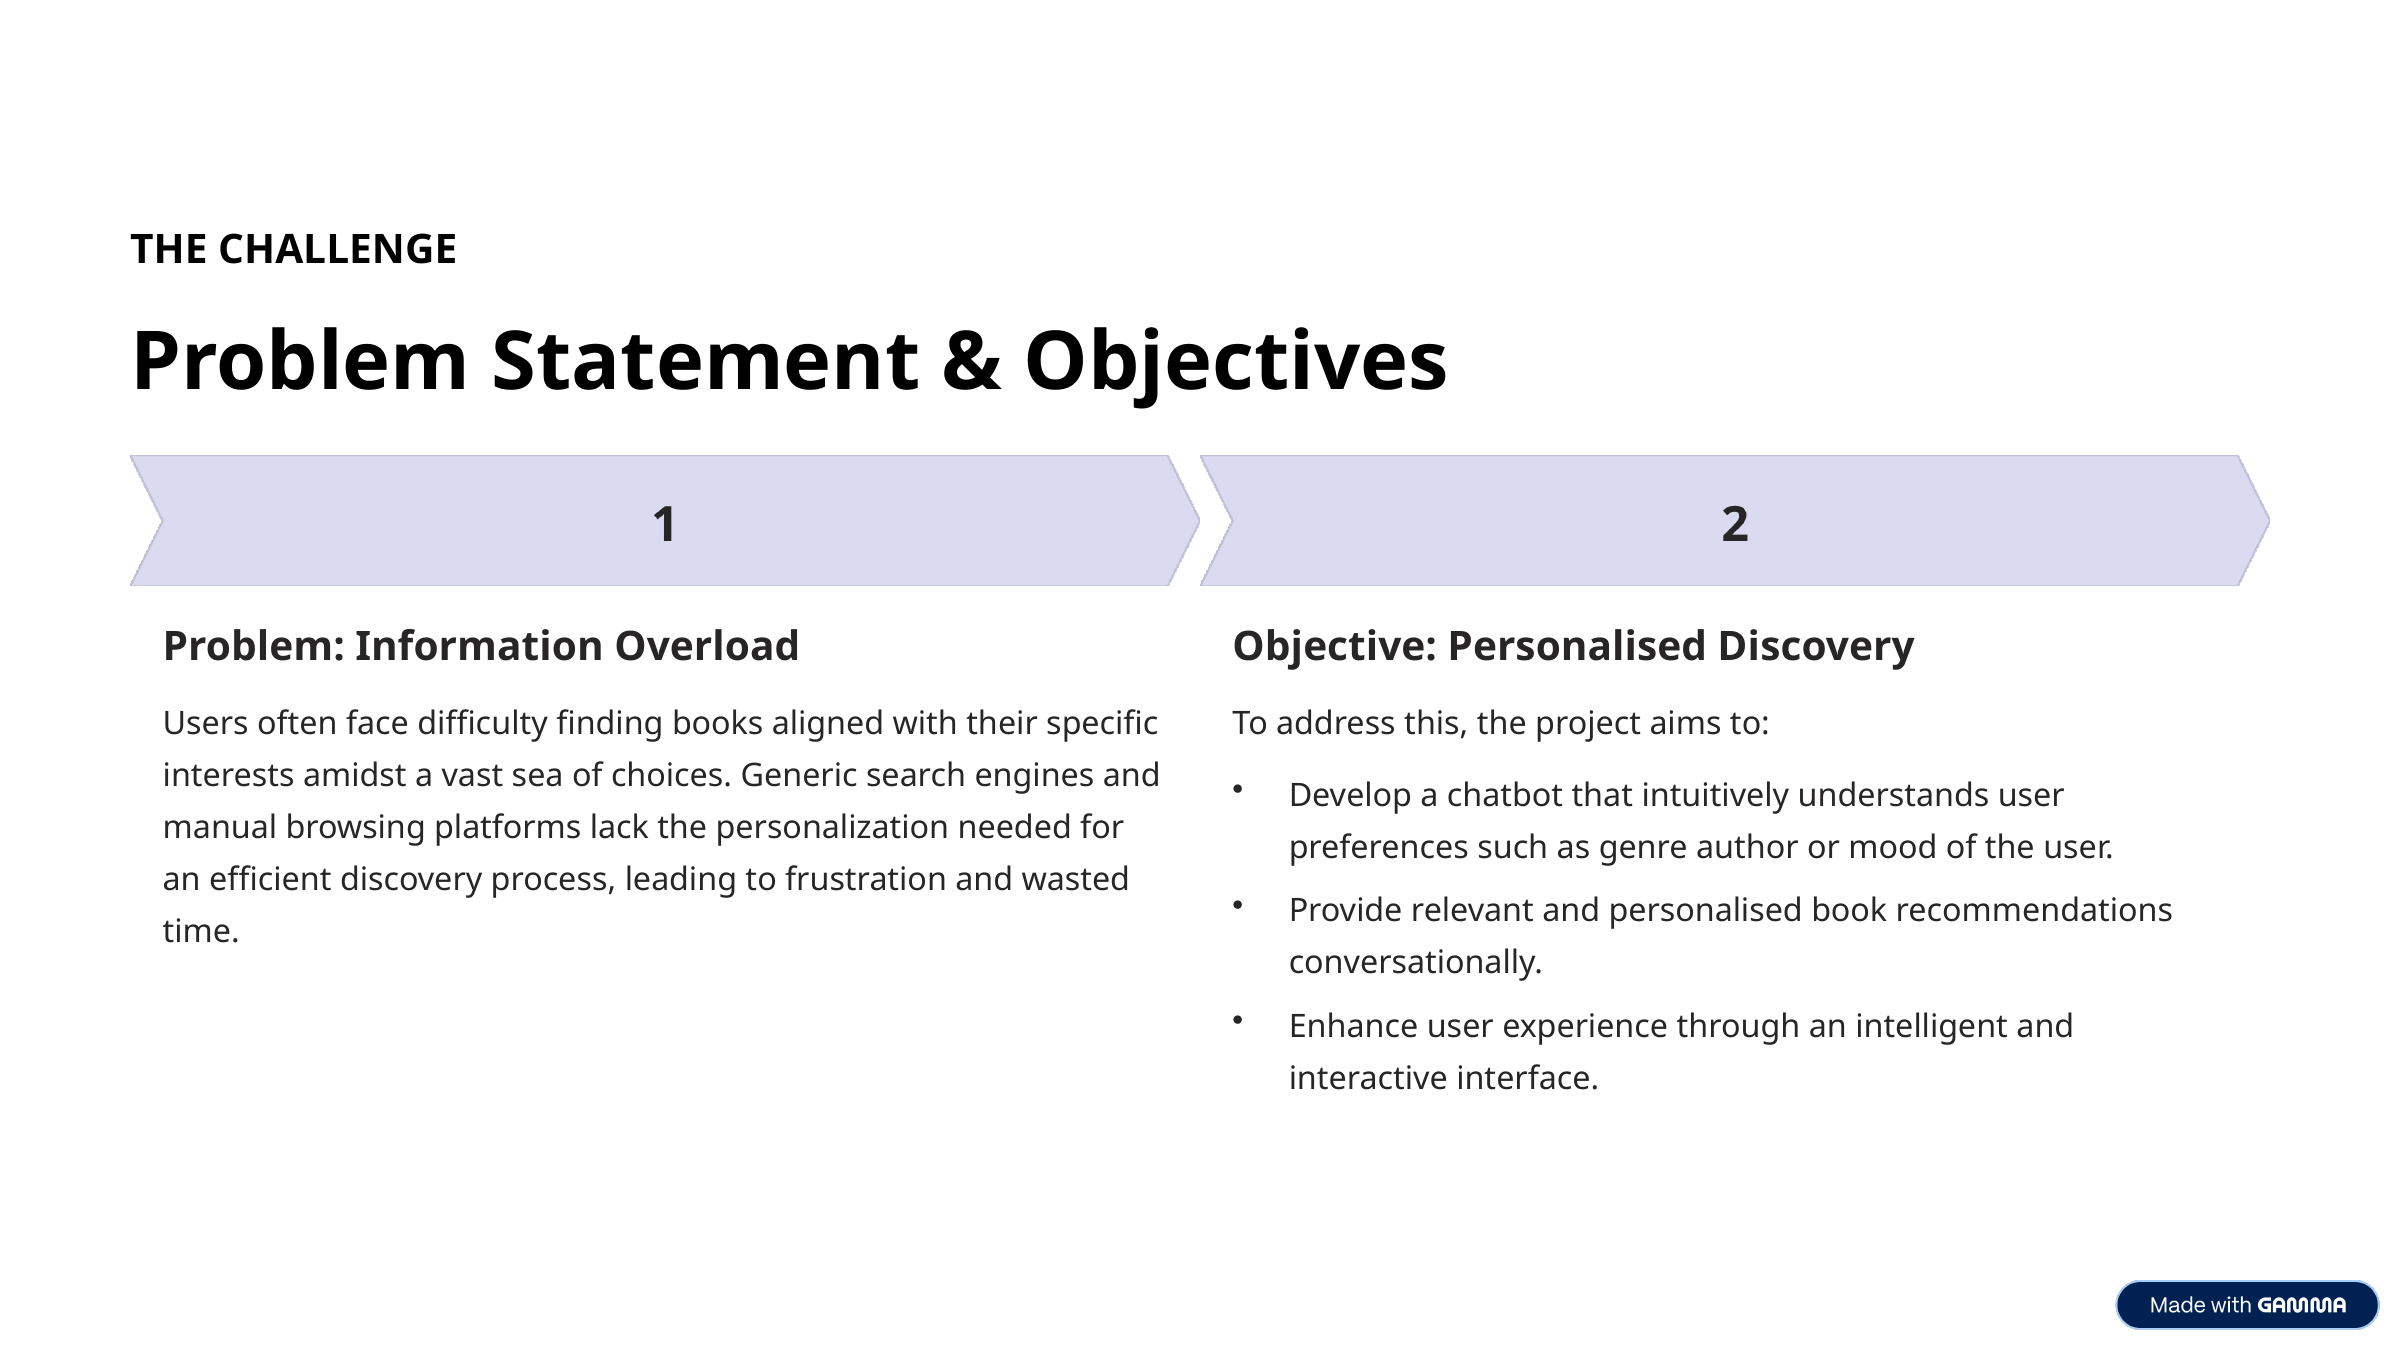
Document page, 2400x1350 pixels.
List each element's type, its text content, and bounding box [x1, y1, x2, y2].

text_box Users often face difficulty finding books aligned with their specific interests amidst a vast sea of choices. Generic search engines and manual browsing platforms lack the personalization needed for an efficient discovery process, leading to frustration and wasted time. [162, 688, 1168, 950]
picture [130, 455, 2270, 586]
text_box Problem: Information Overload [162, 618, 774, 670]
text_box Problem Statement & Objectives [130, 305, 1410, 407]
text_box To address this, the project aims to: [1232, 688, 2238, 741]
picture [2106, 1271, 2389, 1339]
text_box Develop a chatbot that intuitively understands user preferences such as genre author or mood of the user. [1232, 760, 2238, 865]
text_box Provide relevant and personalised book recommendations conversationally. [1232, 875, 2238, 981]
text_box Objective: Personalised Discovery [1232, 618, 1915, 670]
text_box THE CHALLENGE [130, 221, 538, 273]
text_box Enhance user experience through an intelligent and interactive interface. [1232, 991, 2238, 1096]
